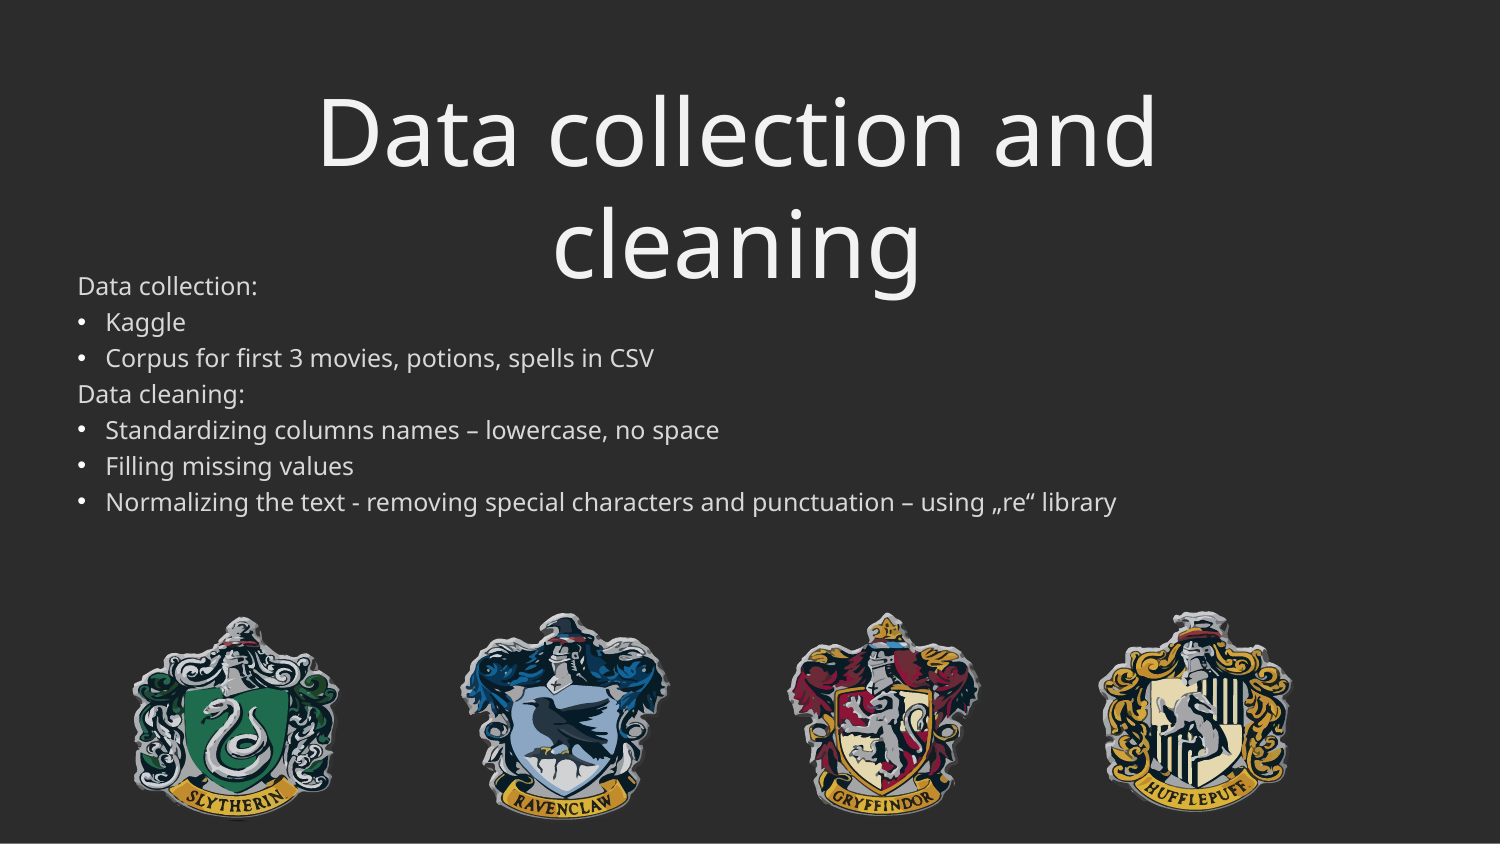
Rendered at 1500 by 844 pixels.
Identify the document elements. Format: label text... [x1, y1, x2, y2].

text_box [1097, 609, 1295, 816]
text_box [459, 611, 671, 824]
text_box Data collection and cleaning [152, 67, 1324, 259]
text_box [131, 615, 343, 822]
text_box Data collection: Kaggle Corpus for first 3 movies, potions, spells in CSV Data cleaning: Standardizing columns names – lowercase, no space Filling missing values Normalizing the text - removing special characters and punctuation – using „re“ library [66, 259, 1434, 522]
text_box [786, 610, 983, 820]
text_box [0, 0, 1500, 844]
